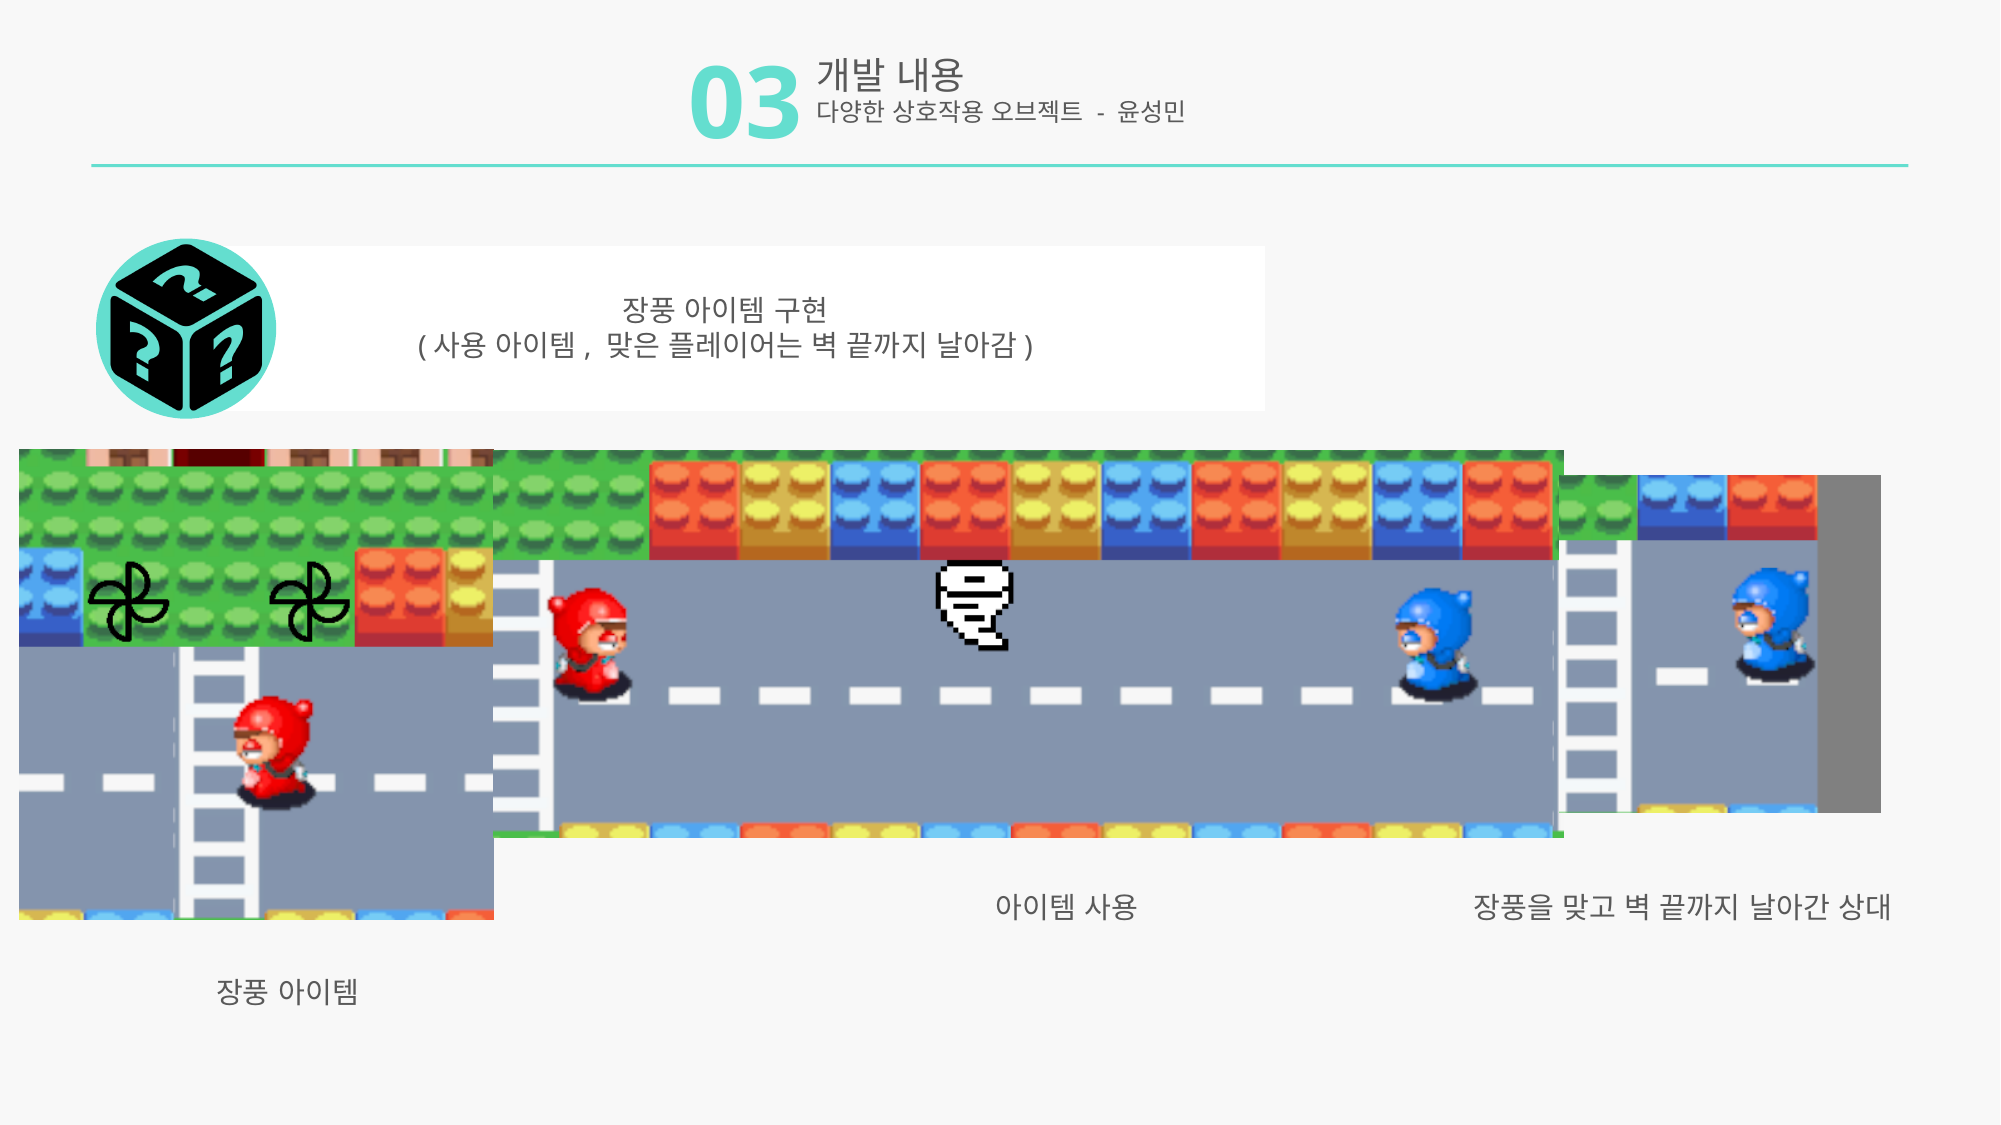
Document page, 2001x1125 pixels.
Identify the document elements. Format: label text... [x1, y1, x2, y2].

text_box 장풍 아이템 [201, 967, 375, 1018]
text_box 장풍을 맞고 벽 끝까지 날아간 상대 [1458, 881, 1908, 932]
picture [19, 449, 1881, 920]
picture [84, 226, 288, 431]
text_box 아이템 사용 [980, 882, 1154, 932]
text_box [288, 245, 1266, 412]
text_box 장풍 아이템 구현 (사용 아이템, 맞은 플레이어는 벽 끝까지 날아감) [403, 284, 1048, 370]
text_box [90, 163, 673, 168]
text_box [1327, 163, 1909, 168]
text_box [673, 30, 1327, 168]
